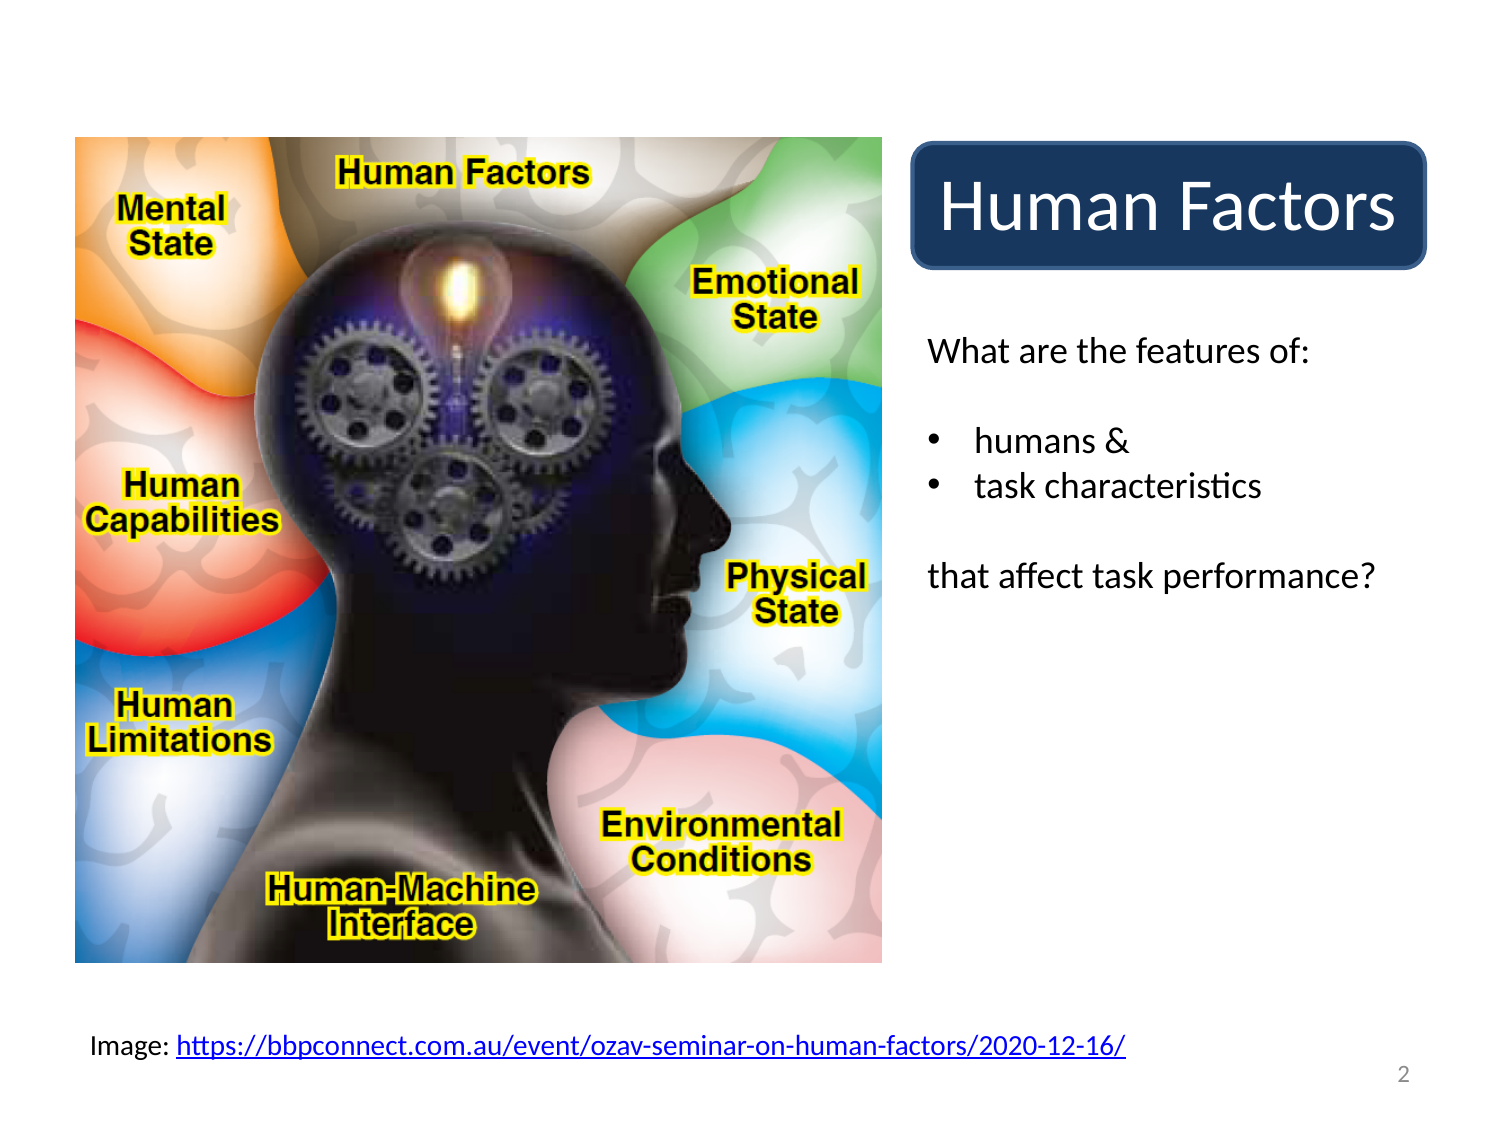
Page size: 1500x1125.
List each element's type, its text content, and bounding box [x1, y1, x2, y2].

text_box [910, 140, 1428, 271]
text_box What are the features of: humans & task characteristics that affect task performance? [912, 318, 1425, 604]
text_box Image: https://bbpconnect.com.au/event/ozav-seminar-on-human-factors/2020-12-16/ [75, 1018, 1375, 1069]
text_box Human Factors [924, 147, 1413, 253]
slide_number 2 [1074, 1042, 1425, 1103]
picture [74, 137, 883, 963]
